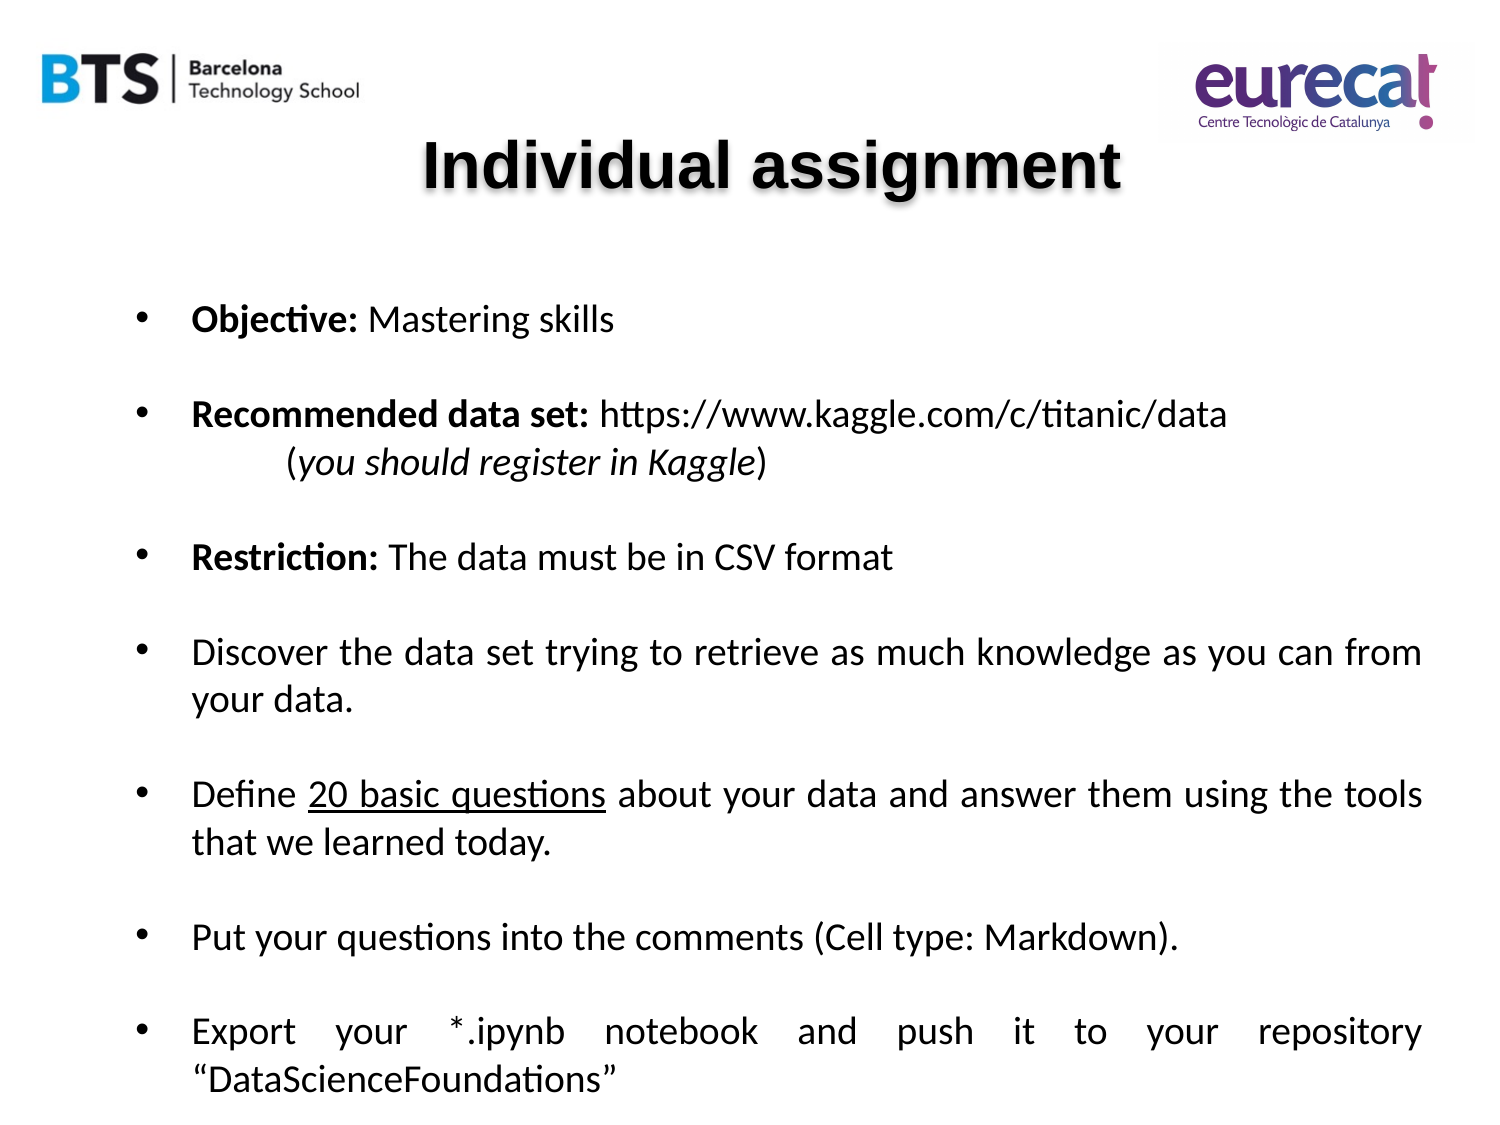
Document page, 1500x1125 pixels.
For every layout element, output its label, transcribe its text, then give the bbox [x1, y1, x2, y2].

text_box Objective: Mastering skills Recommended data set: https://www.kaggle.com/c/titanic/data (you should register in Kaggle) Restriction: The data must be in CSV format Discover the data set trying to retrieve as much knowledge as you can from your data. Define 20 basic questions about your data and answer them using the tools that we learned today. Put your questions into the comments (Cell type: Markdown). Export your *.ipynb notebook and push it to your repository “DataScienceFoundations” [120, 285, 1439, 1108]
picture [20, 38, 382, 119]
picture [1158, 41, 1475, 143]
text_box Individual assignment [0, 59, 1500, 265]
